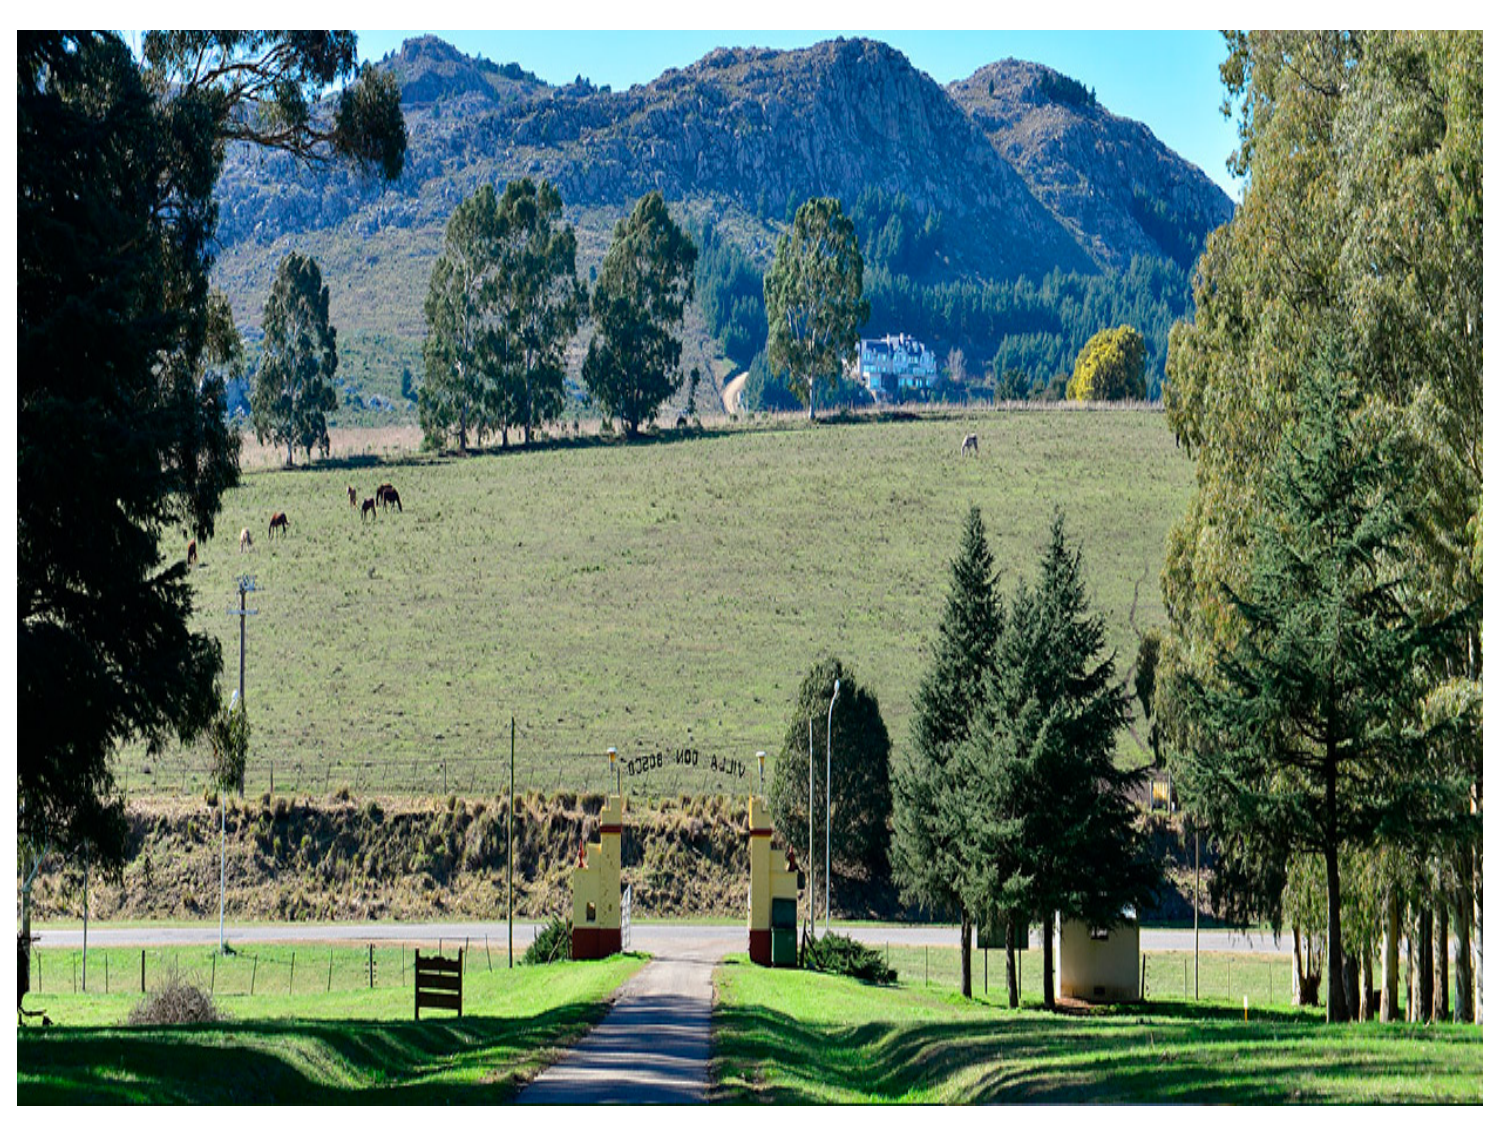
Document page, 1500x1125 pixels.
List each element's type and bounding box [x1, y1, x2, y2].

list [17, 30, 1483, 1107]
